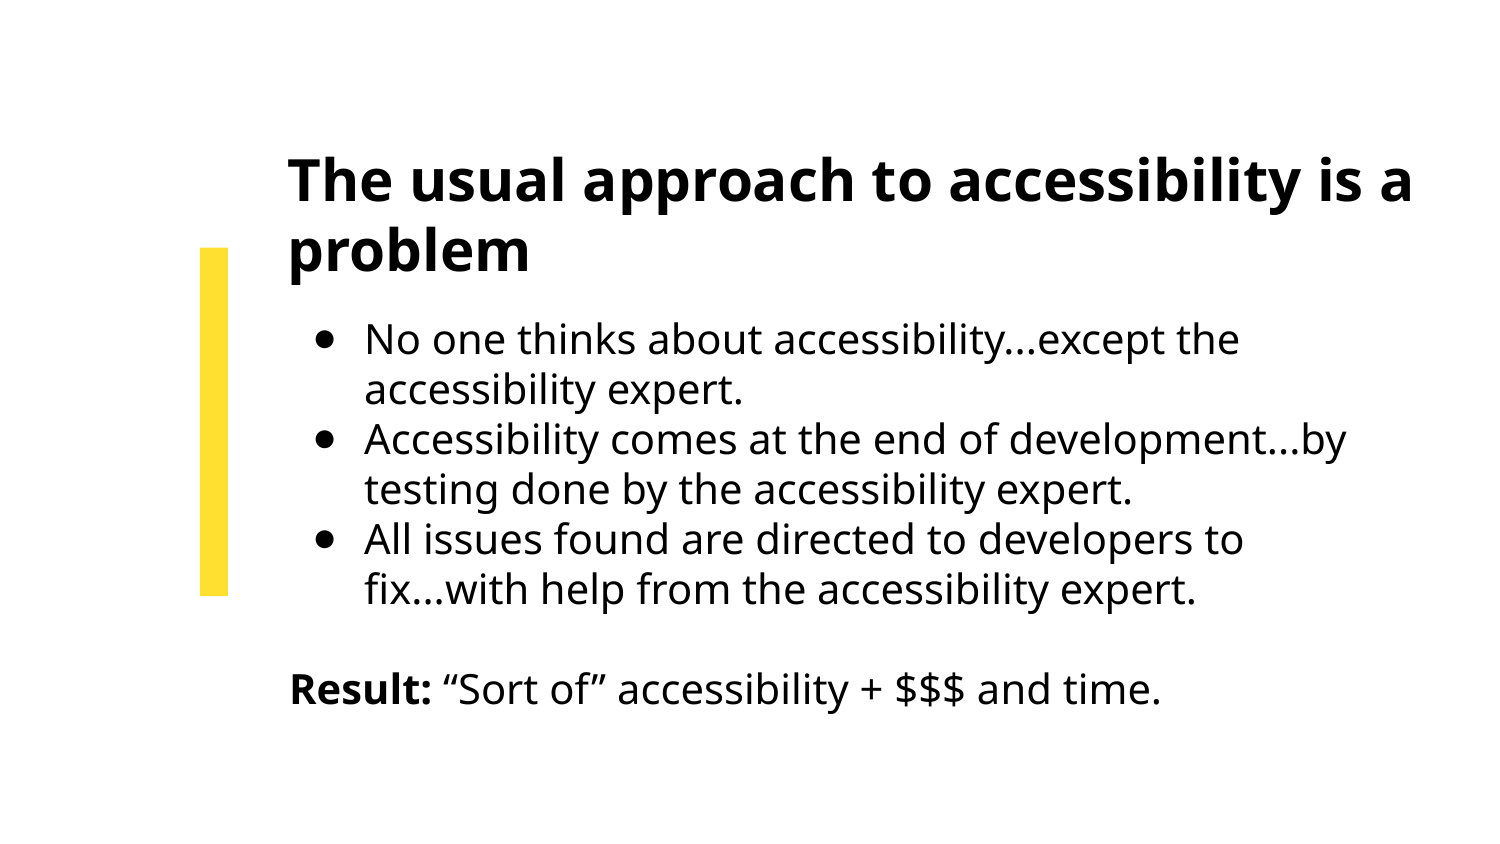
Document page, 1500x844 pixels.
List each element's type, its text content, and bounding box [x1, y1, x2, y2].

title The usual approach to accessibility is a problem [272, 128, 1500, 237]
subtitle No one thinks about accessibility...except the accessibility expert. Accessibility comes at the end of development...by testing done by the accessibility expert. All issues found are directed to developers to fix...with help from the accessibility expert. Result: “Sort of” accessibility + $$$ and time. [274, 297, 1414, 468]
